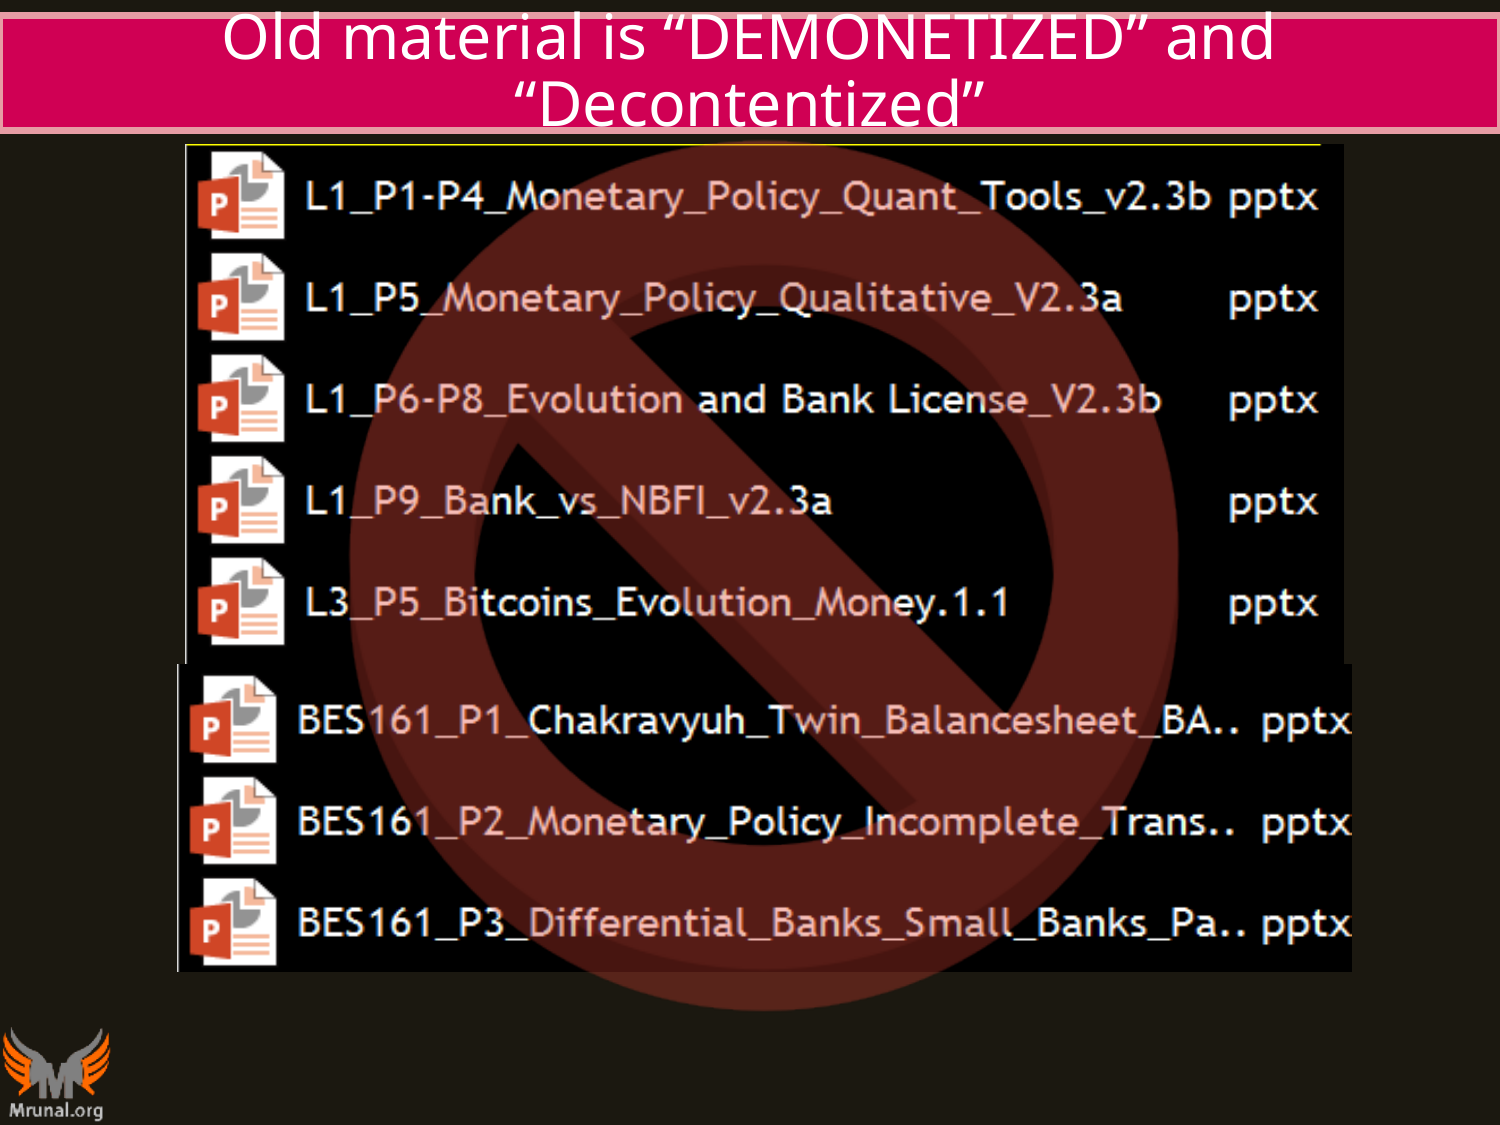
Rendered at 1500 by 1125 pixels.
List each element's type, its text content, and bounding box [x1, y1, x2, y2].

title Old material is “DEMONETIZED” and “Decontentized” [0, 12, 1500, 134]
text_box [1262, 144, 1352, 973]
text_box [177, 144, 267, 973]
picture [267, 58, 1262, 1053]
picture [0, 1024, 114, 1125]
